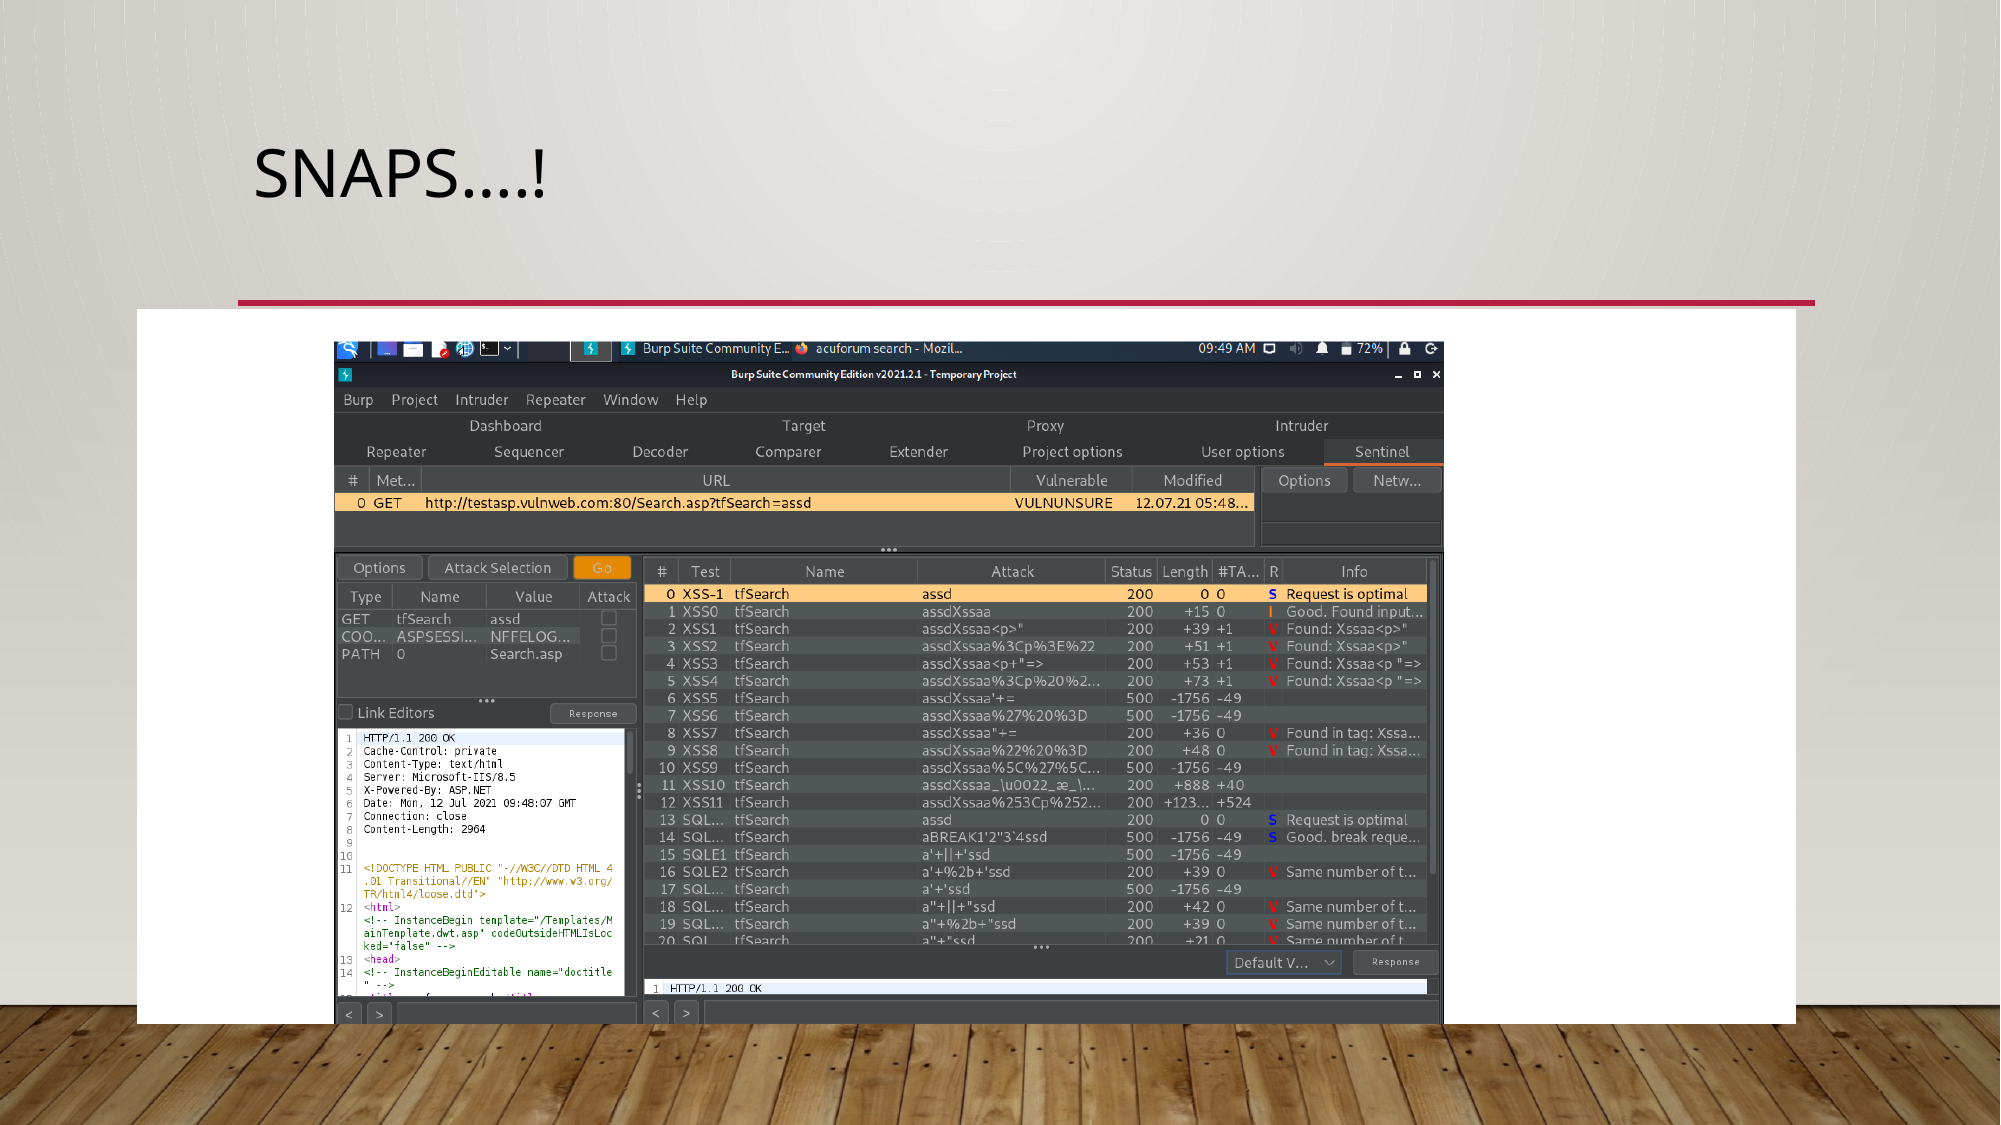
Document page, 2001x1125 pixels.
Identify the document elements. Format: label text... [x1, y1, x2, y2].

title Snaps….! [238, 131, 1814, 305]
picture [0, 1005, 2000, 1125]
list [137, 309, 1796, 1024]
